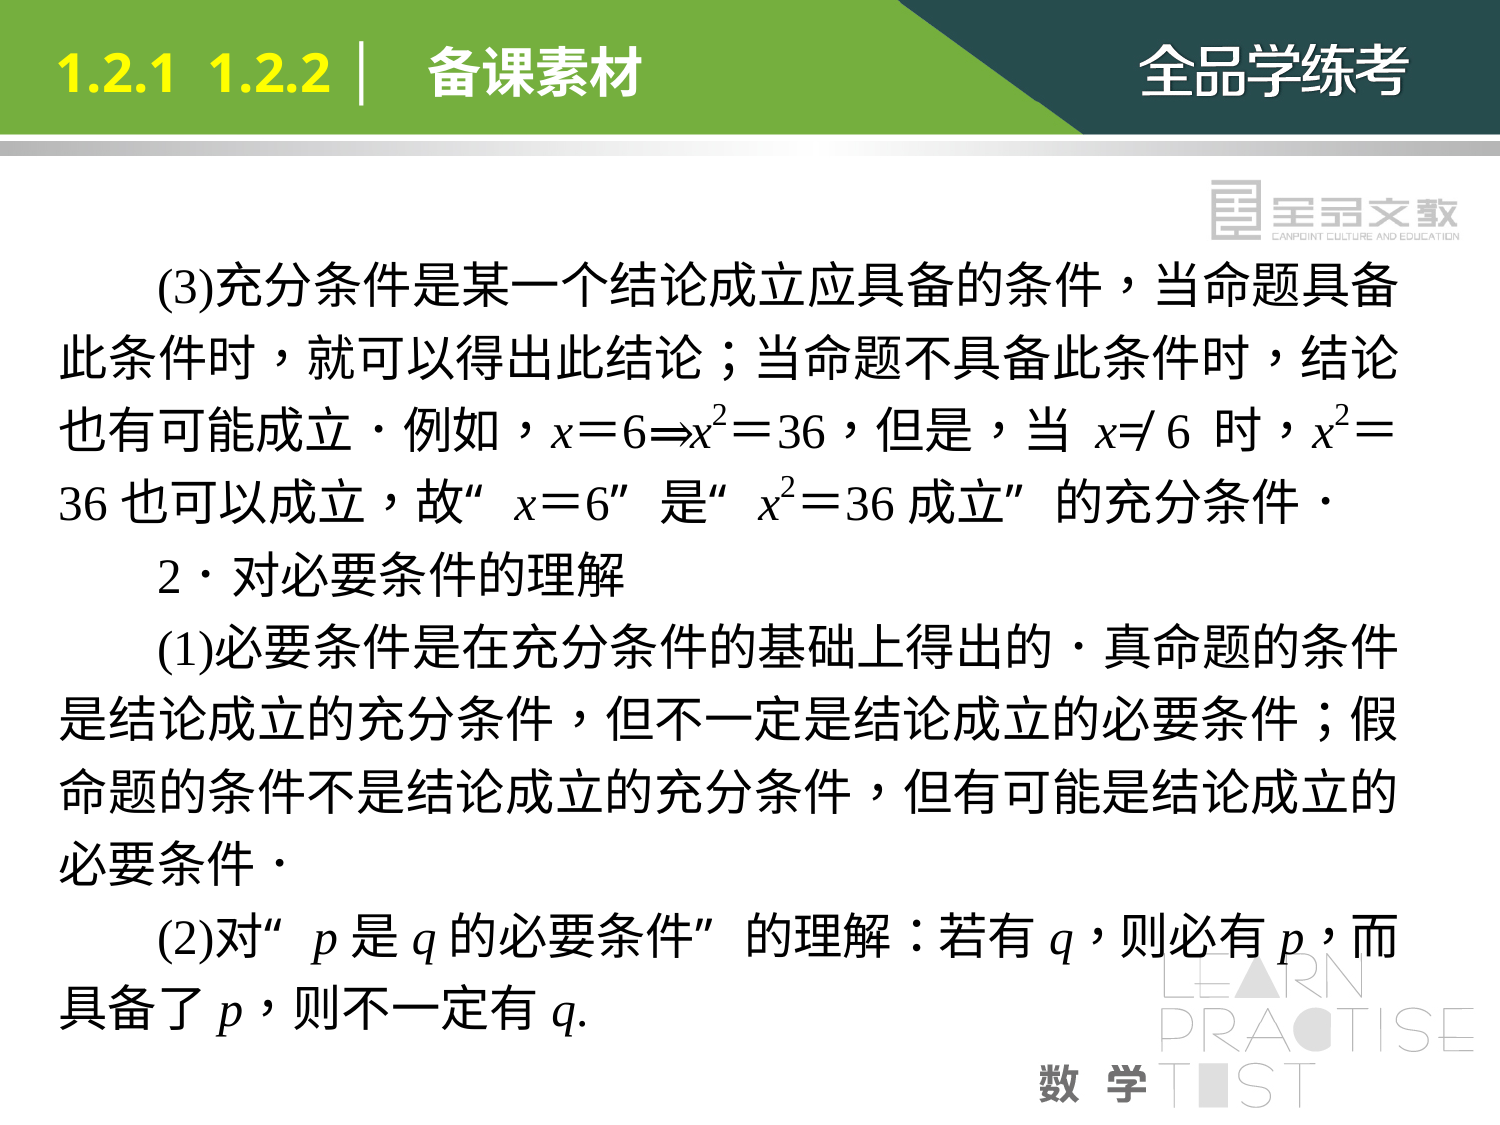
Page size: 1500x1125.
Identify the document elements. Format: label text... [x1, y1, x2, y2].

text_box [58, 245, 1402, 1125]
picture [0, 0, 1500, 1125]
text_box 1.2.1 1.2.2 │ 备课素材 [41, 30, 1057, 111]
